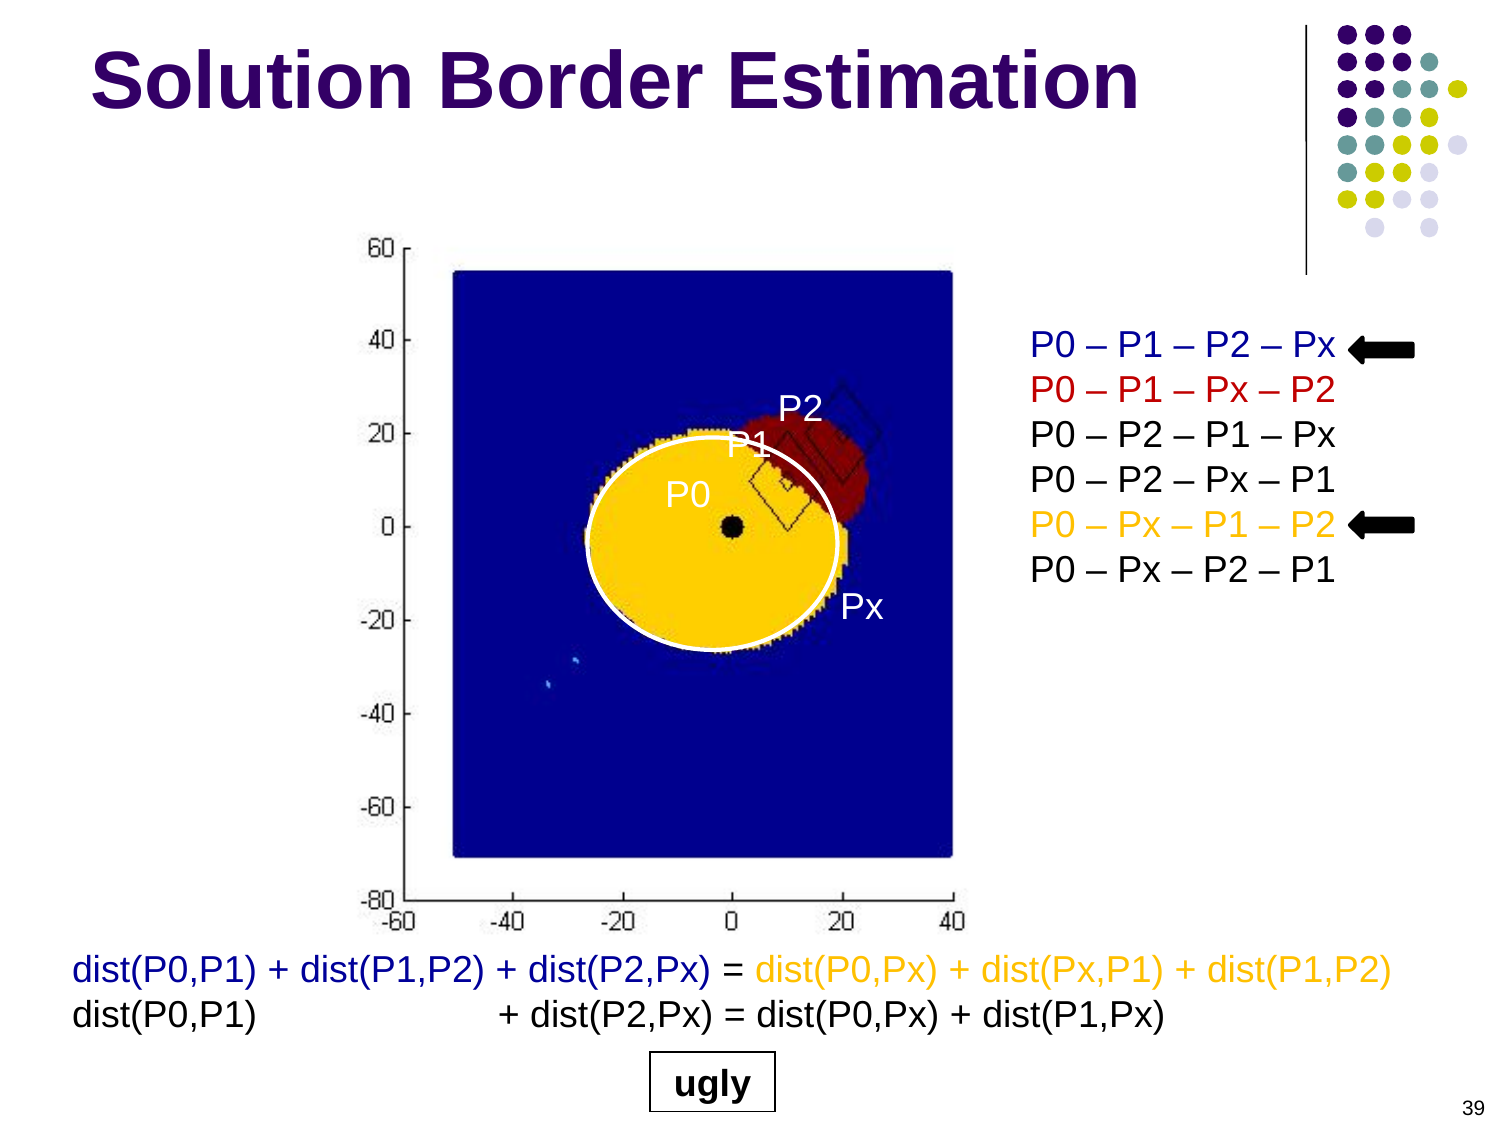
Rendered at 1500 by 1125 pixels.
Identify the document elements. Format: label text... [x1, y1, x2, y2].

text_box dist(P0,P1) + dist(P1,P2) + dist(P2,Px) = dist(P0,Px) + dist(Px,P1) + dist(P1,P2) dist(P0,P1) + dist(P2,Px) = dist(P0,Px) + dist(P1,Px) [57, 937, 1408, 1043]
text_box ugly [650, 1051, 775, 1112]
slide_number 39 [1149, 1087, 1500, 1125]
text_box [1347, 335, 1415, 365]
text_box [1347, 510, 1415, 540]
picture [312, 187, 1020, 988]
text_box P0 – P1 – P2 – Px P0 – P1 – Px – P2 P0 – P2 – P1 – Px P0 – P2 – Px – P1 P0 – Px – P1 – P2 P0 – Px – P2 – P1 [1024, 312, 1352, 598]
title Solution Border Estimation [75, 20, 1313, 233]
